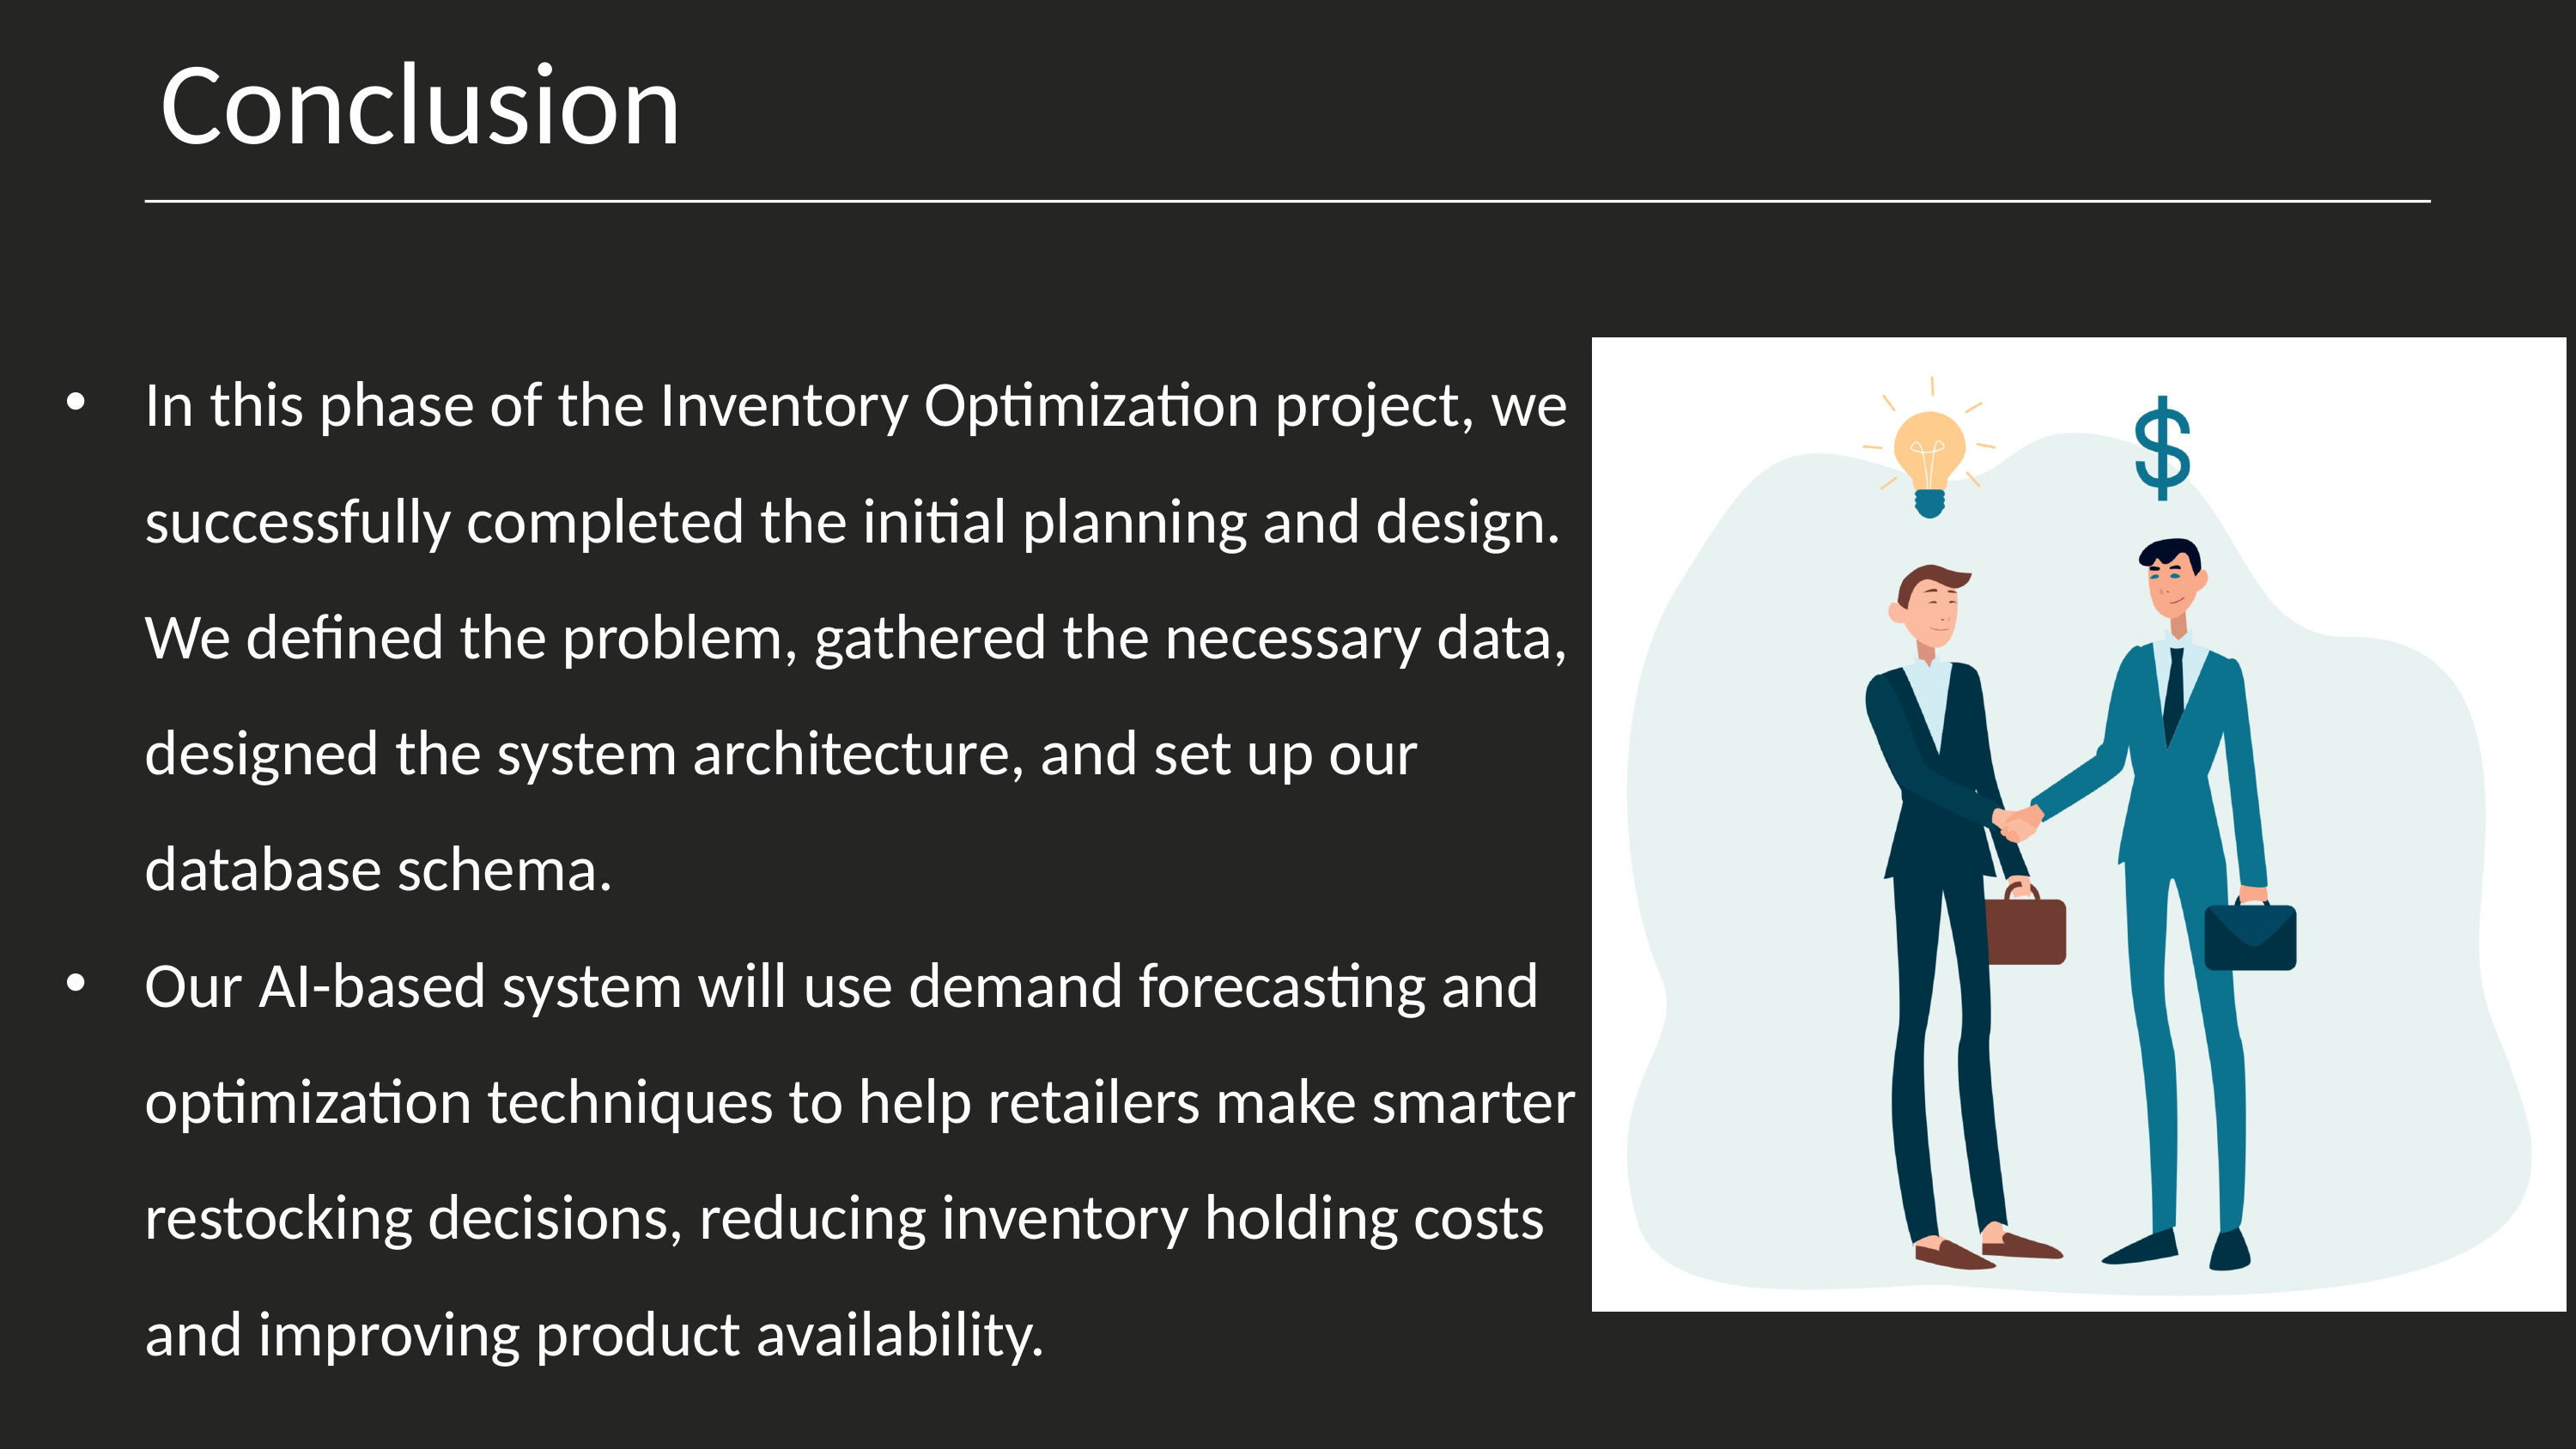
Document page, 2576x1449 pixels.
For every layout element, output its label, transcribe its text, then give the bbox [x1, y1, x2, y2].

text_box Conclusion [160, 52, 1054, 168]
text_box In this phase of the Inventory Optimization project, we successfully completed the initial planning and design. We defined the problem, gathered the necessary data, designed the system architecture, and set up our database schema. Our AI-based system will use demand forecasting and optimization techniques to help retailers make smarter restocking decisions, reducing inventory holding costs and improving product availability. [64, 323, 1600, 1369]
picture [1592, 337, 2567, 1313]
